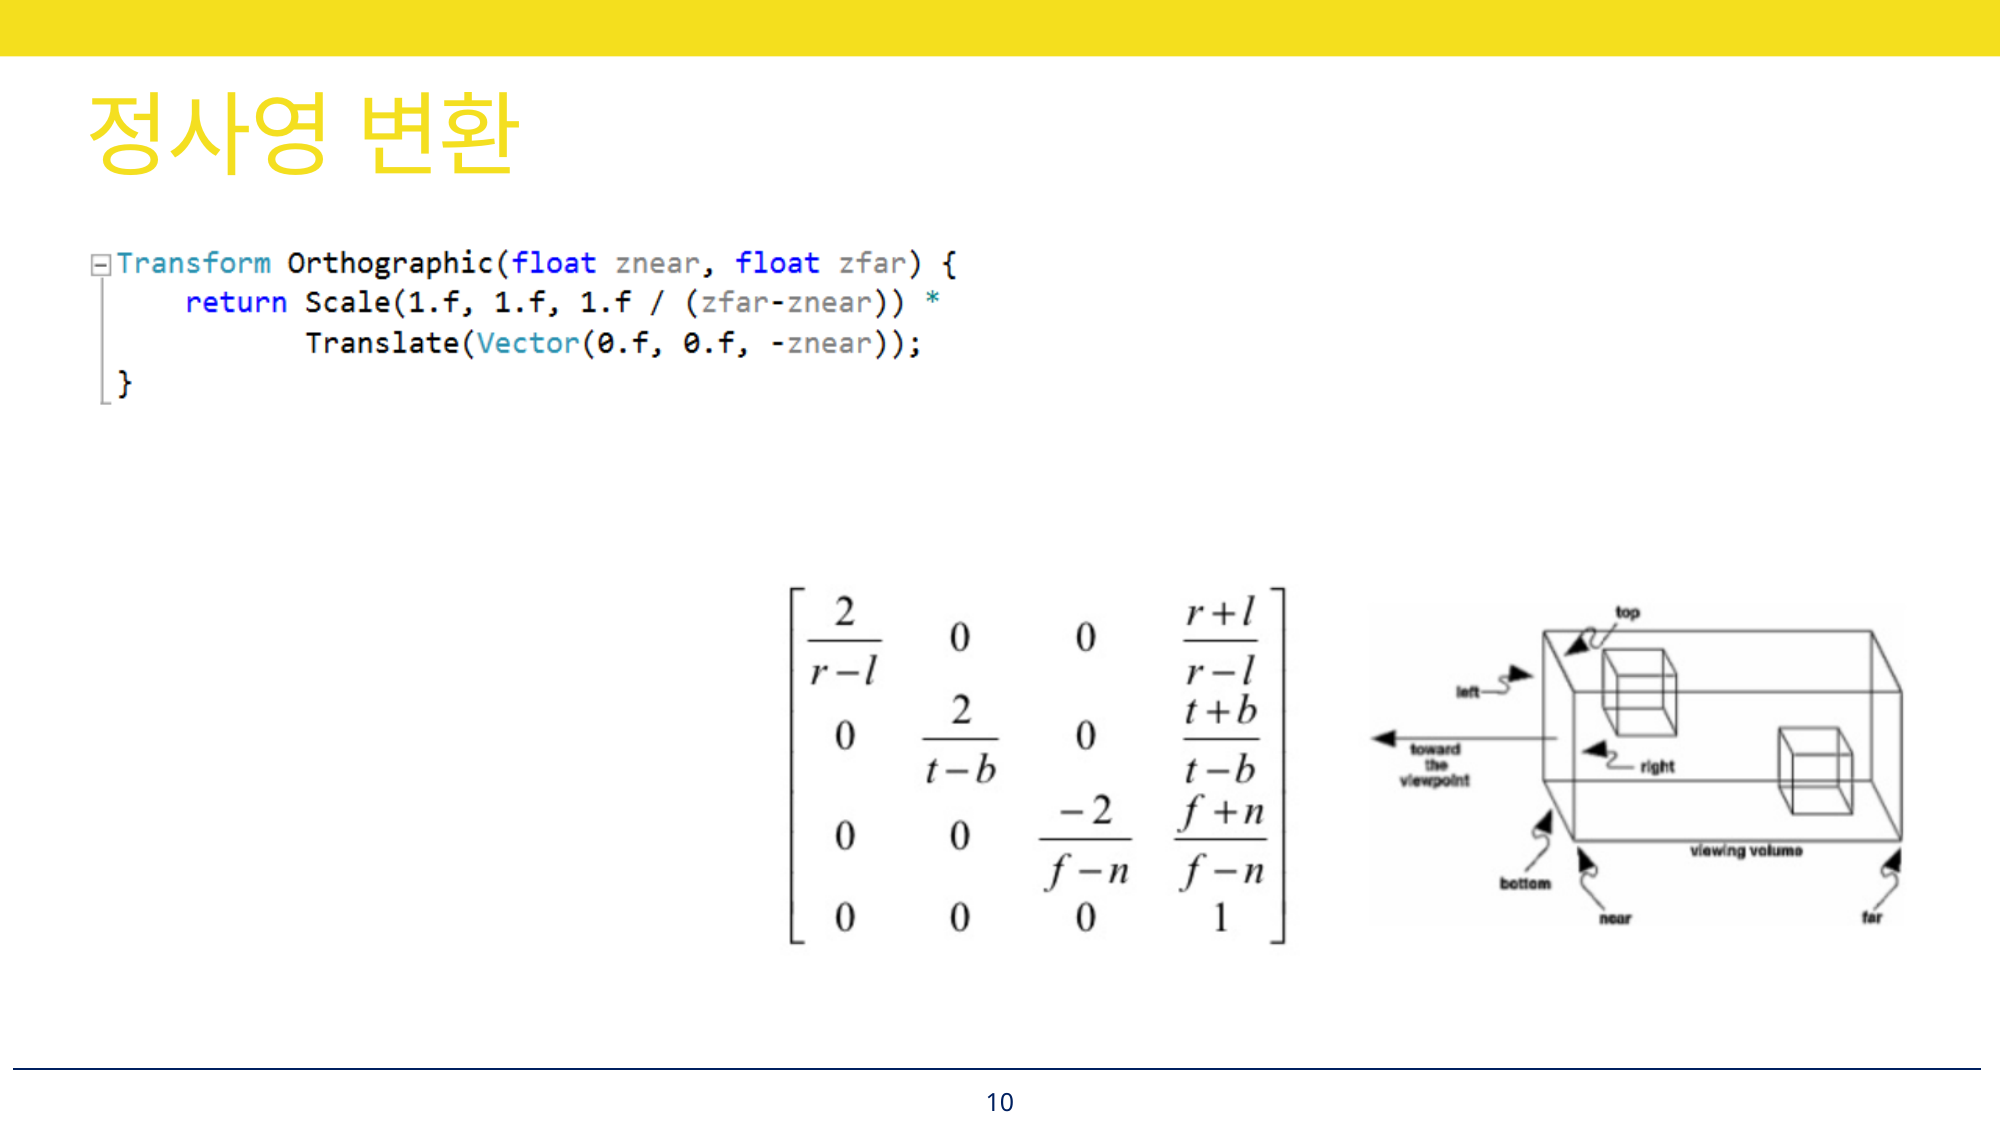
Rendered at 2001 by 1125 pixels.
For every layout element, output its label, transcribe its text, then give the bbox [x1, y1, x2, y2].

picture [765, 562, 1929, 964]
picture [84, 234, 1019, 452]
title 정사영 변환 [85, 89, 1915, 190]
slide_number 10 [916, 1078, 1084, 1125]
